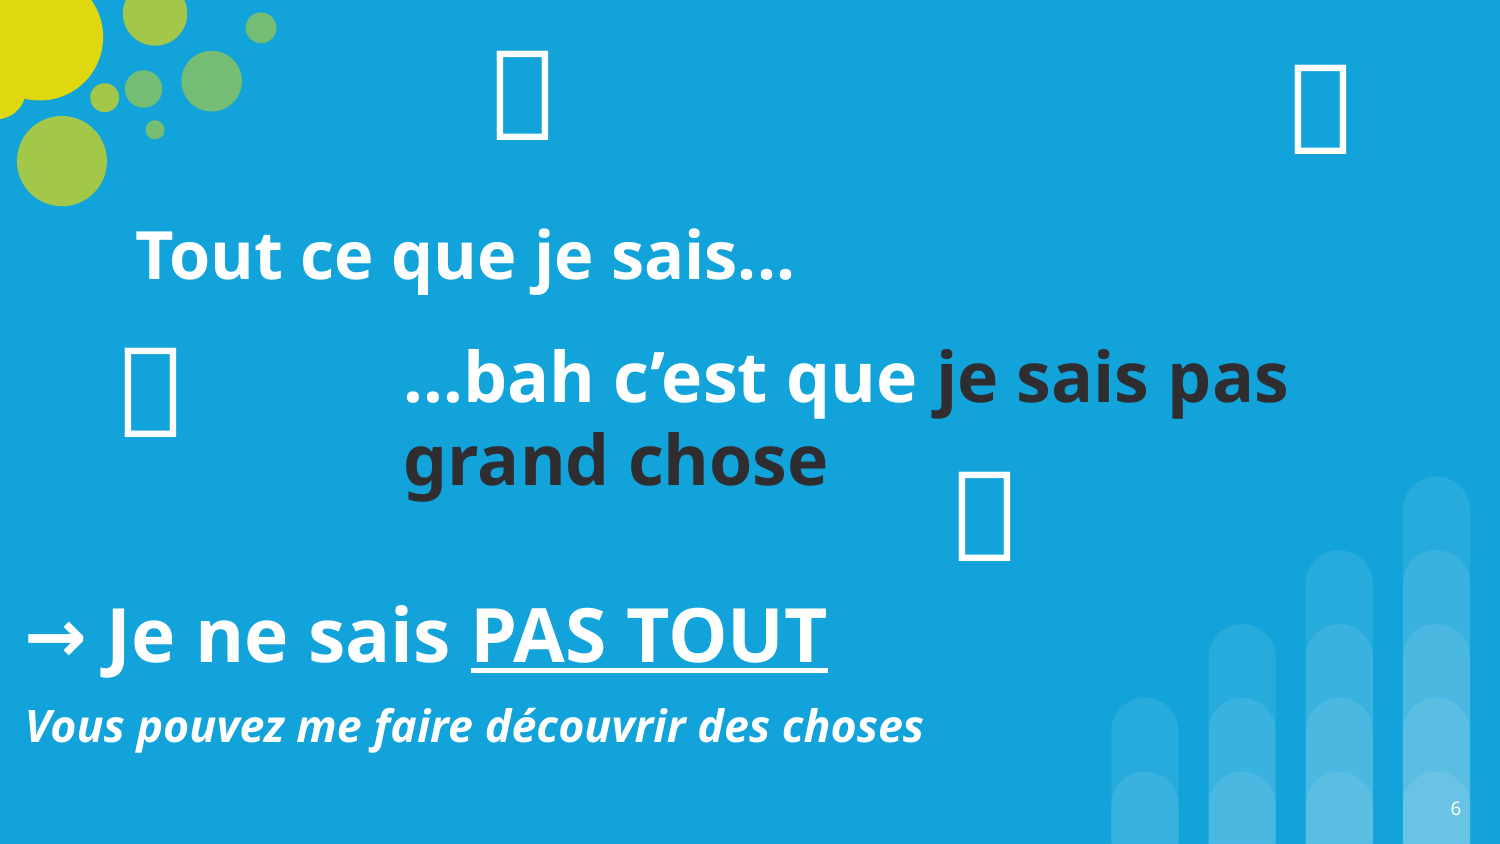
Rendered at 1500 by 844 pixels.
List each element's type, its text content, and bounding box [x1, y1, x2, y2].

title ...bah c’est que je sais pas grand chose [388, 316, 1350, 516]
slide_number ‹#› [1386, 777, 1477, 842]
title Vous pouvez me faire découvrir des choses [9, 696, 971, 789]
text_box 🐒 [469, 0, 690, 180]
text_box 🦧 [1268, 14, 1460, 195]
text_box 🦧 [98, 297, 289, 478]
title Tout ce que je sais... [120, 98, 1082, 407]
text_box 🐒 [933, 421, 1153, 602]
title → Je ne sais PAS TOUT [9, 568, 971, 696]
